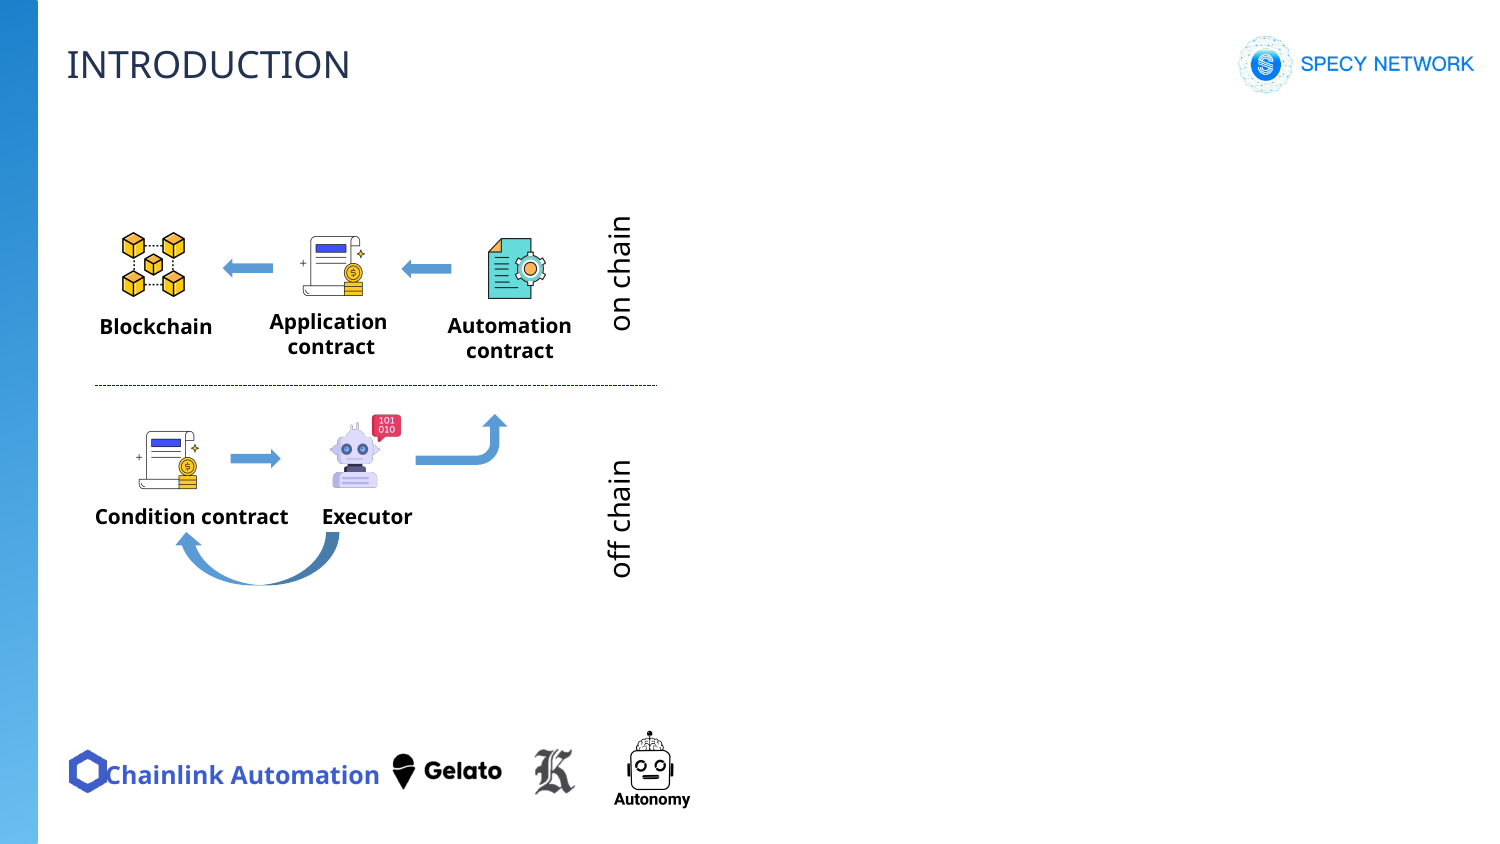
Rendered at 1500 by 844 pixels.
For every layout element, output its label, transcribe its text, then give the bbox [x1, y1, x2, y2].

text_box Chainlink Automation [90, 751, 367, 797]
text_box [70, 195, 659, 598]
picture [606, 721, 697, 818]
picture [367, 728, 595, 812]
picture [52, 748, 113, 794]
text_box [0, 0, 38, 844]
picture [1237, 34, 1477, 95]
